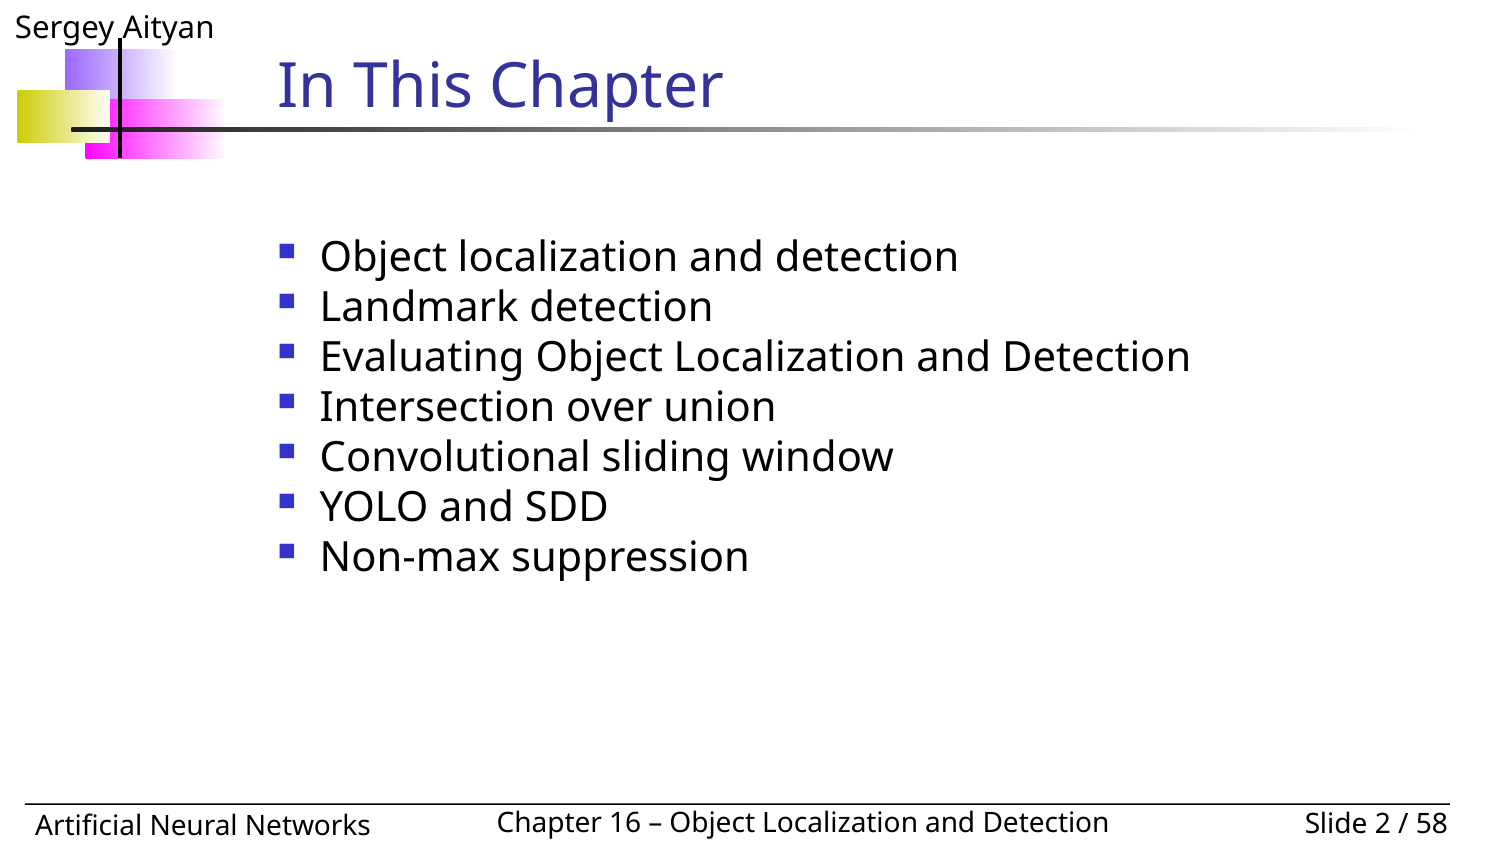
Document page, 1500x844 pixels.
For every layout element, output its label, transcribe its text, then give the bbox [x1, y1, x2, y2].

list Object localization and detection Landmark detection Evaluating Object Localization and Detection Intersection over union Convolutional sliding window YOLO and SDD Non-max suppression [262, 221, 1229, 602]
title In This Chapter [262, 46, 1332, 128]
